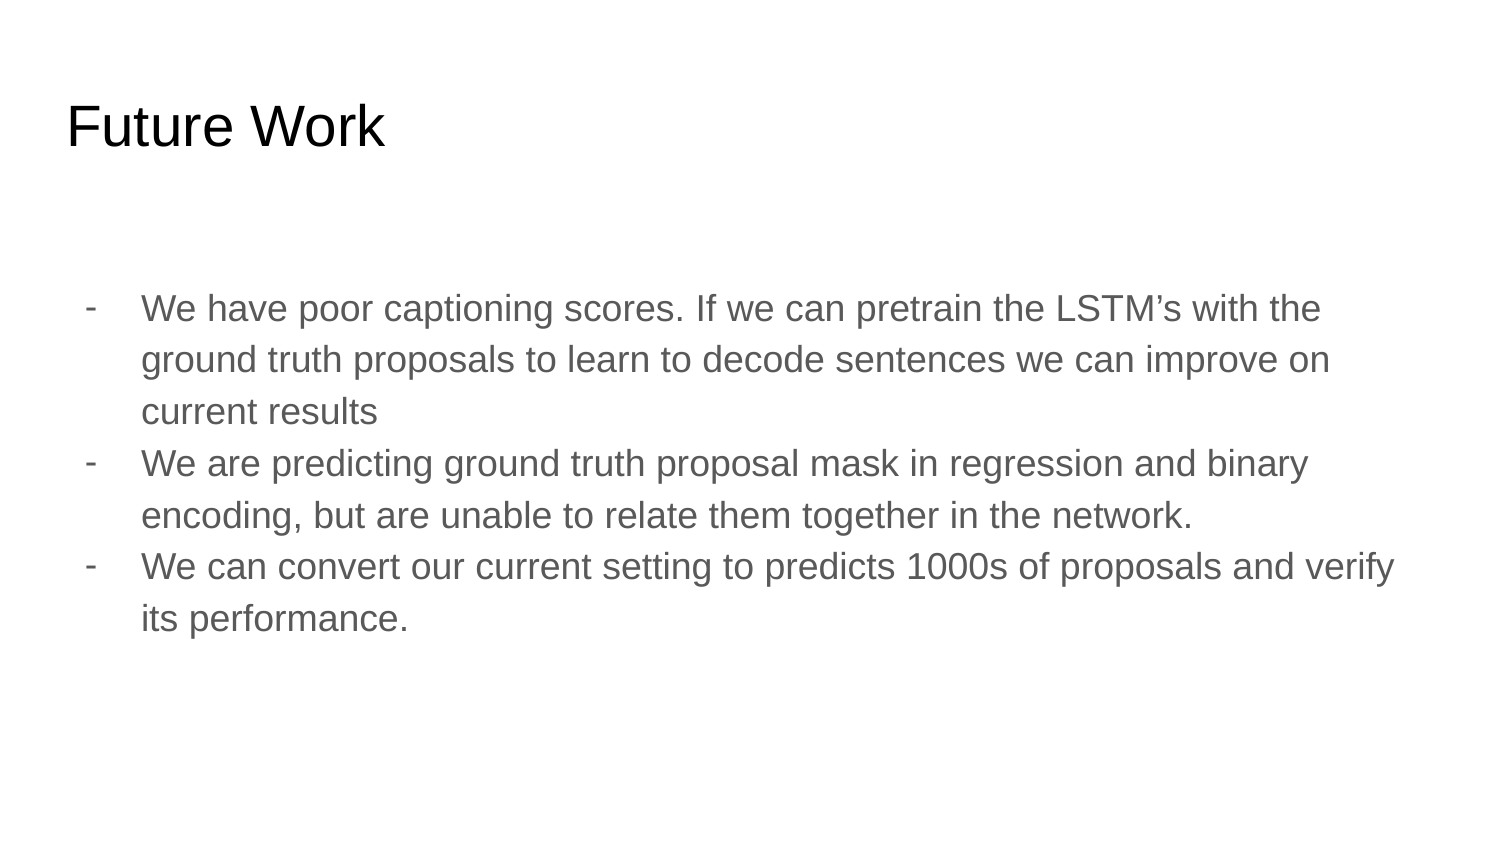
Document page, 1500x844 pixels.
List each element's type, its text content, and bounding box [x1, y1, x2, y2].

title Future Work [51, 72, 1449, 167]
list We have poor captioning scores. If we can pretrain the LSTM’s with the ground truth proposals to learn to decode sentences we can improve on current results We are predicting ground truth proposal mask in regression and binary encoding, but are unable to relate them together in the network. We can convert our current setting to predicts 1000s of proposals and verify its performance. [51, 261, 1449, 750]
